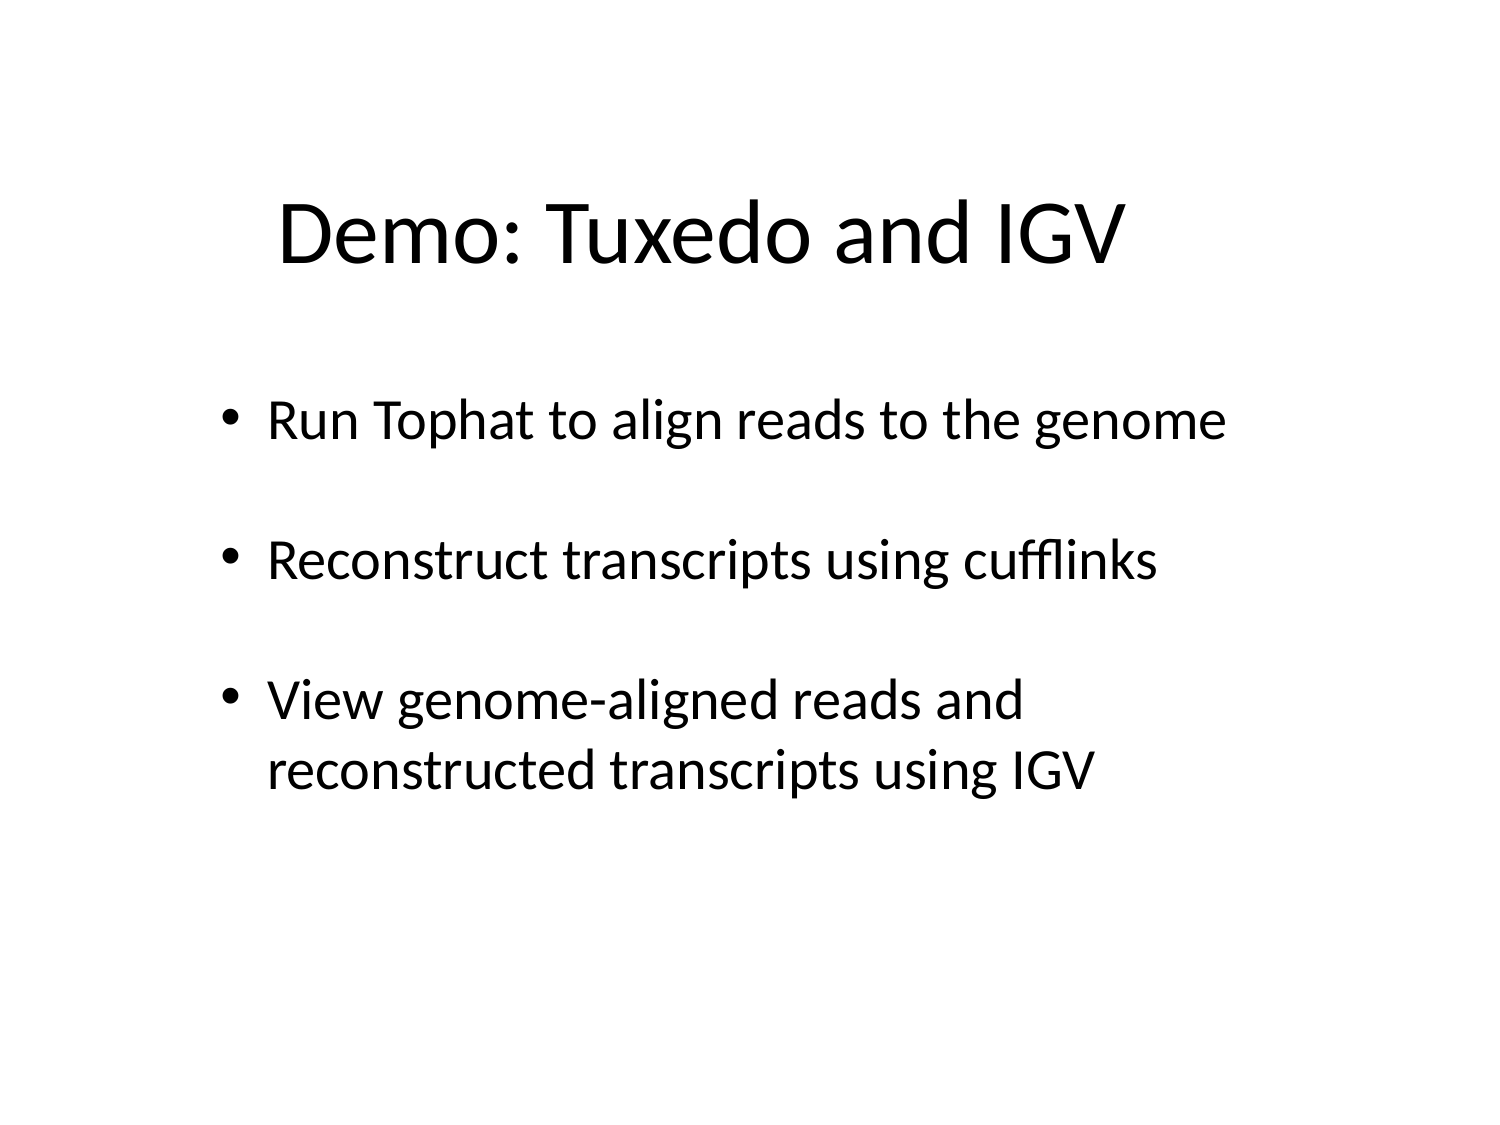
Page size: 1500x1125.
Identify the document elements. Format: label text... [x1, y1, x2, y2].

text_box Run Tophat to align reads to the genome Reconstruct transcripts using cufflinks View genome-aligned reads and reconstructed transcripts using IGV [205, 373, 1306, 809]
title Demo: Tuxedo and IGV [27, 133, 1378, 321]
